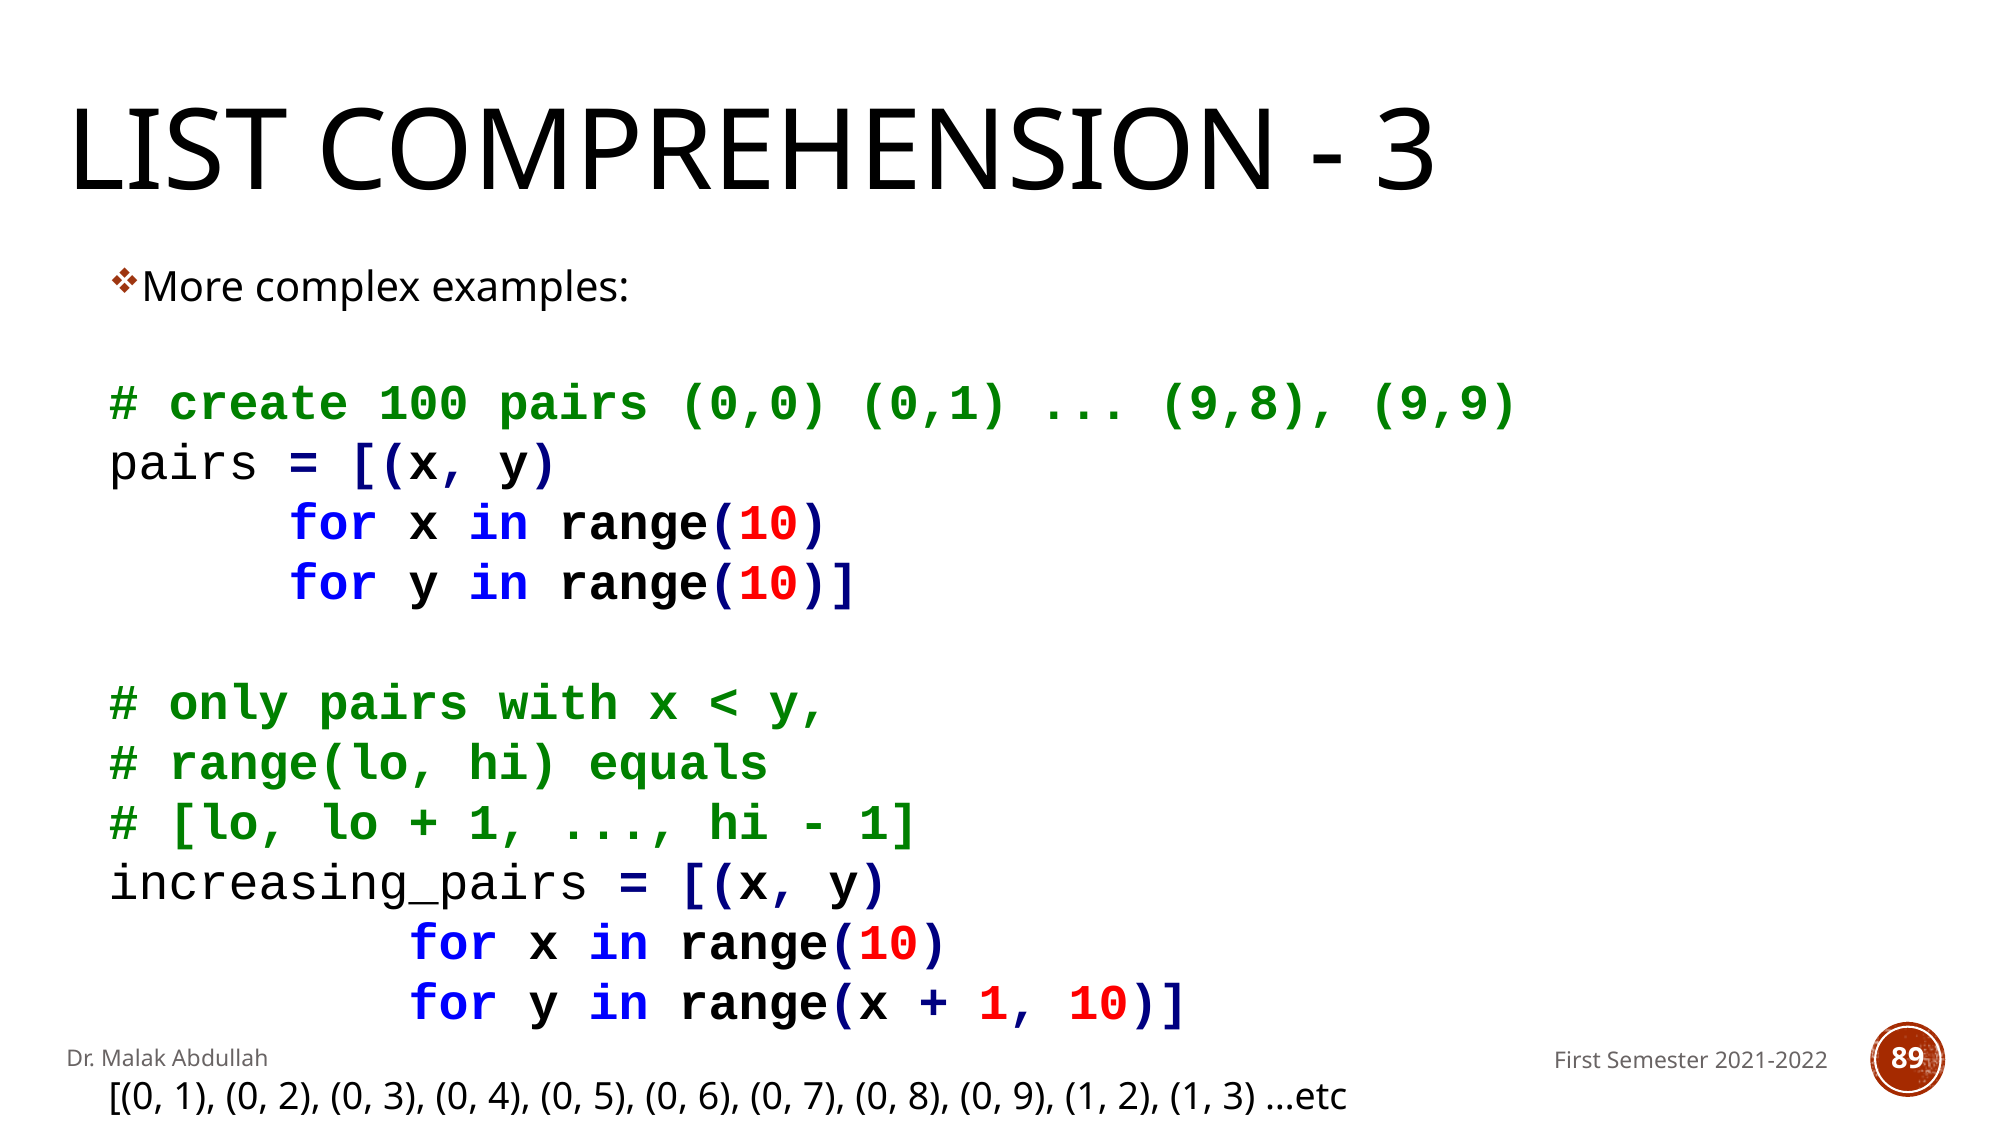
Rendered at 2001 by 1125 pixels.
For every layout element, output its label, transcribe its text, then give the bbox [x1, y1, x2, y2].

slide_number First Semester 2021-2022 [1306, 1028, 1844, 1089]
text_box # create 100 pairs (0,0) (0,1) ... (9,8), (9,9) pairs = [(x, y) for x in range(10) for y in range(10)] # only pairs with x < y, # range(lo, hi) equals # [lo, lo + 1, ..., hi - 1] increasing_pairs = [(x, y) for x in range(10) for y in range(x + 1, 10)] [93, 362, 1622, 1038]
text_box [(0, 1), (0, 2), (0, 3), (0, 4), (0, 5), (0, 6), (0, 7), (0, 8), (0, 9), (1, 2), (1, 3) …etc [93, 1064, 1519, 1125]
list More complex examples: [93, 257, 1444, 362]
title List comprehension - 3 [51, 49, 1920, 258]
slide_number 89 [1855, 1028, 1961, 1089]
footer Dr. Malak Abdullah [51, 1028, 1217, 1089]
